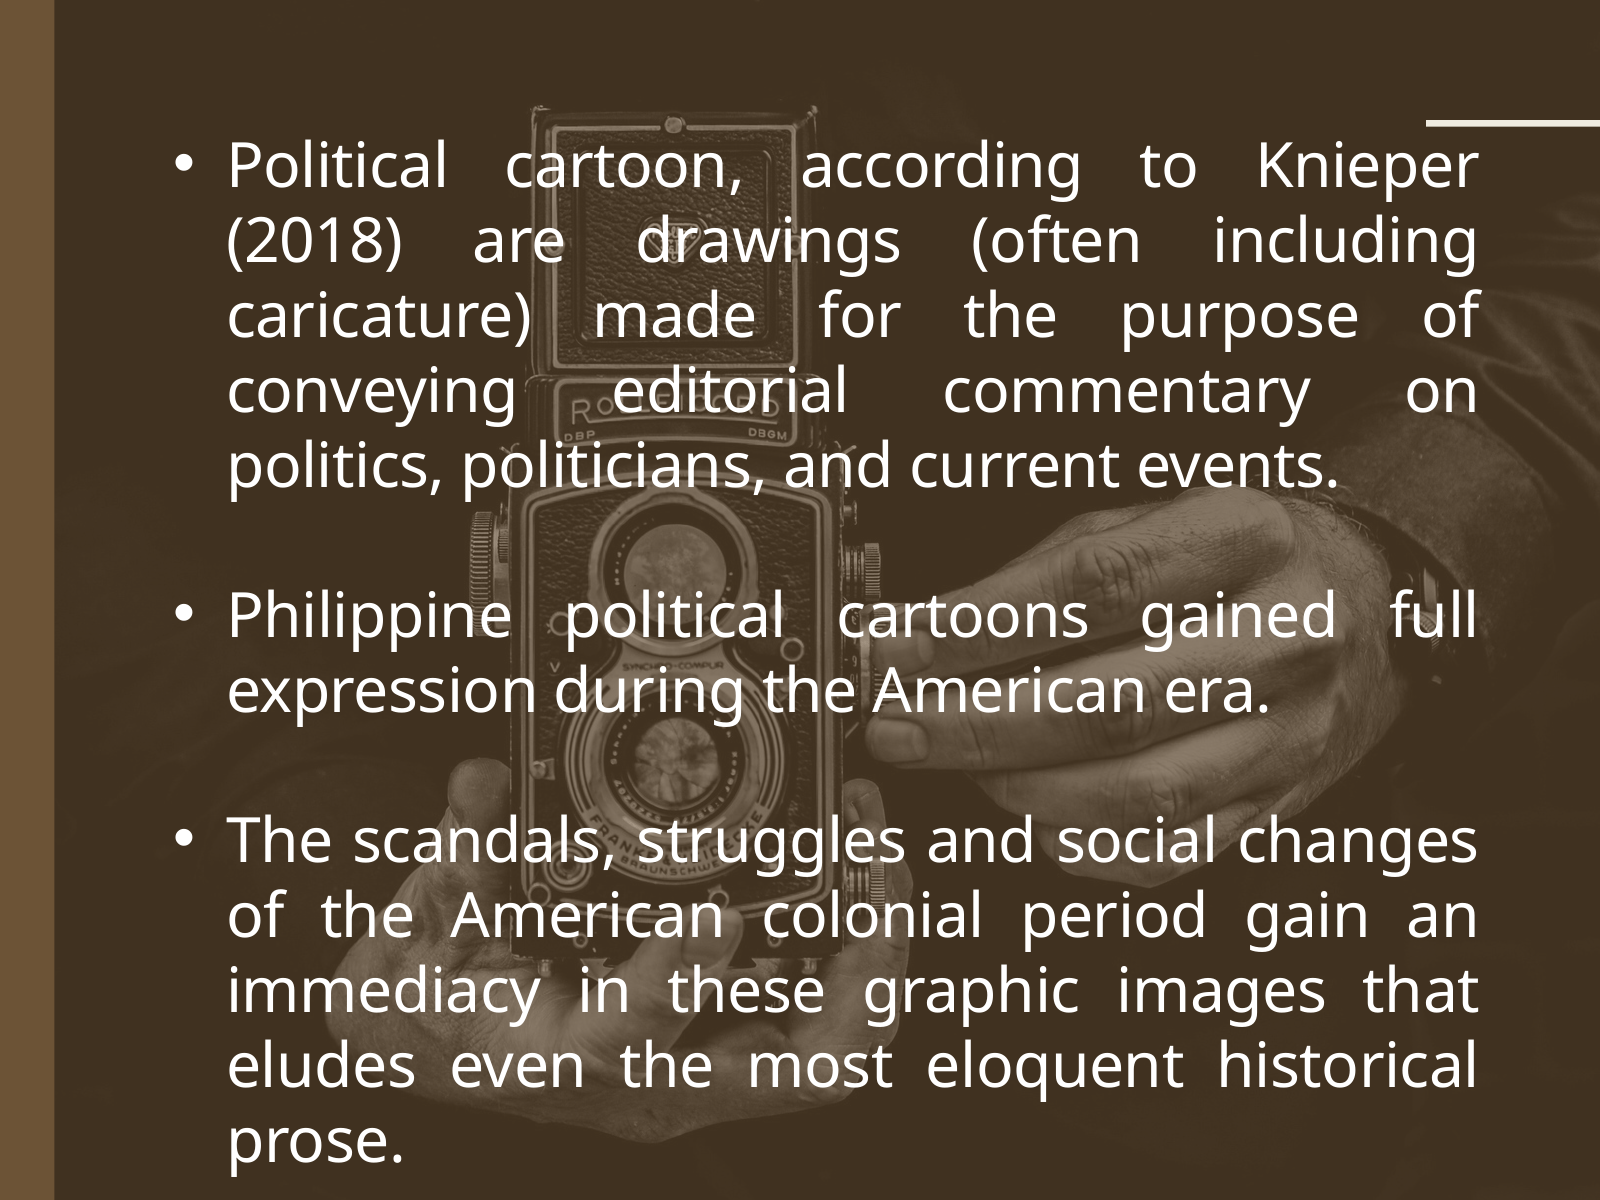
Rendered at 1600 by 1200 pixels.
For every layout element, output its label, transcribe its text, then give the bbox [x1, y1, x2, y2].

text_box [54, 0, 1600, 1200]
text_box [1426, 120, 1600, 127]
text_box Political cartoon, according to Knieper (2018) are drawings (often including caricature) made for the purpose of conveying editorial commentary on politics, politicians, and current events. Philippine political cartoons gained full expression during the American era. The scandals, struggles and social changes of the American colonial period gain an immediacy in these graphic images that eludes even the most eloquent historical prose. [120, 124, 1480, 1175]
